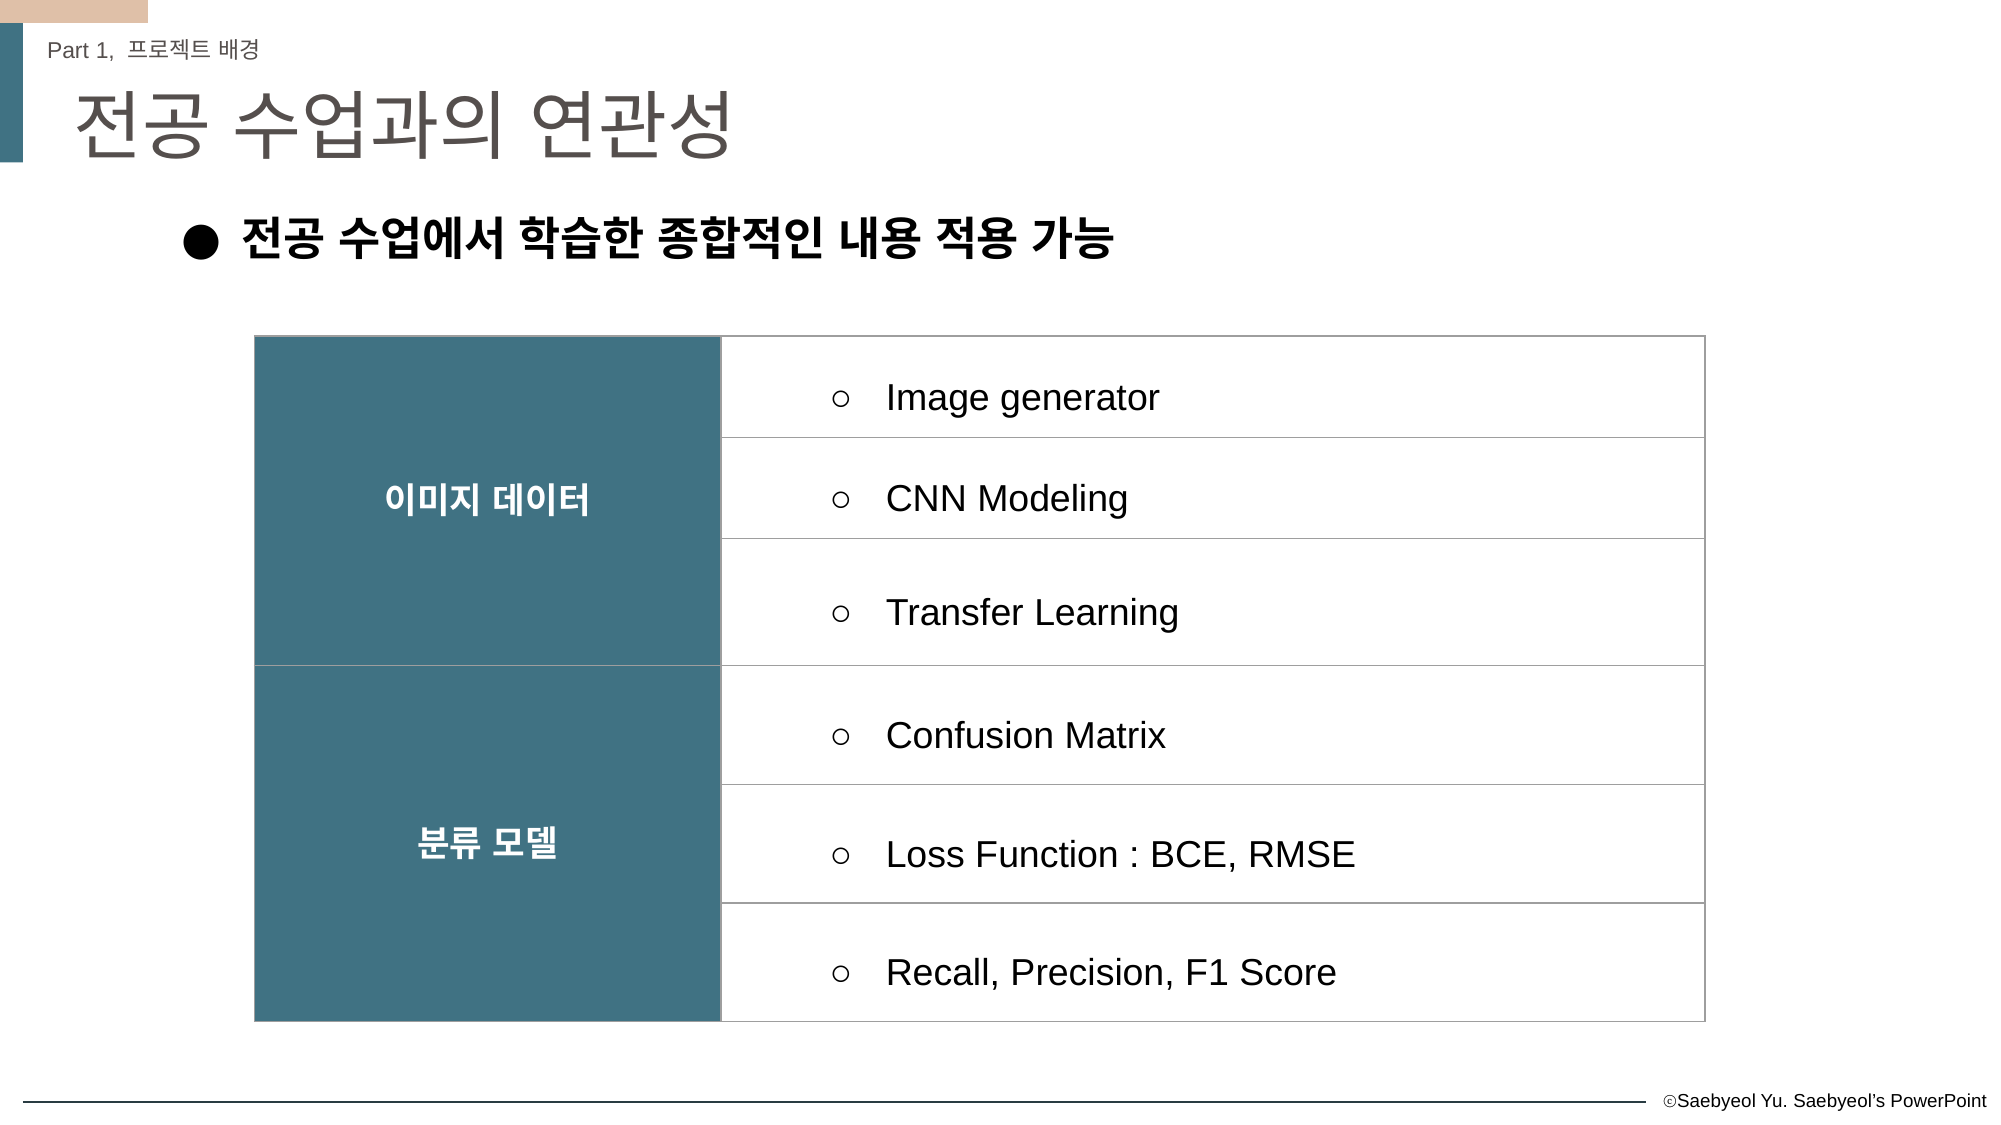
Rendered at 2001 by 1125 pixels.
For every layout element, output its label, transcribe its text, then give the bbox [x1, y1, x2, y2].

table_header 이미지 데이터 [255, 337, 720, 665]
table_header Image generator [722, 337, 1704, 437]
table_cell Loss Function : BCE, RMSE [722, 785, 1704, 902]
table_cell Recall, Precision, F1 Score [722, 904, 1704, 1021]
table_header Confusion Matrix [722, 666, 1704, 784]
text_box Part 1, 프로젝트 배경 [32, 28, 427, 71]
table_cell CNN Modeling [722, 438, 1704, 538]
text_box 전공 수업과의 연관성 [58, 71, 1379, 177]
text_box [0, 23, 23, 163]
table_cell Transfer Learning [722, 539, 1704, 665]
text_box [0, 0, 148, 23]
text_box 전공 수업에서 학습한 종합적인 내용 적용 가능 [139, 177, 1529, 298]
table_header 분류 모델 [255, 666, 720, 1021]
